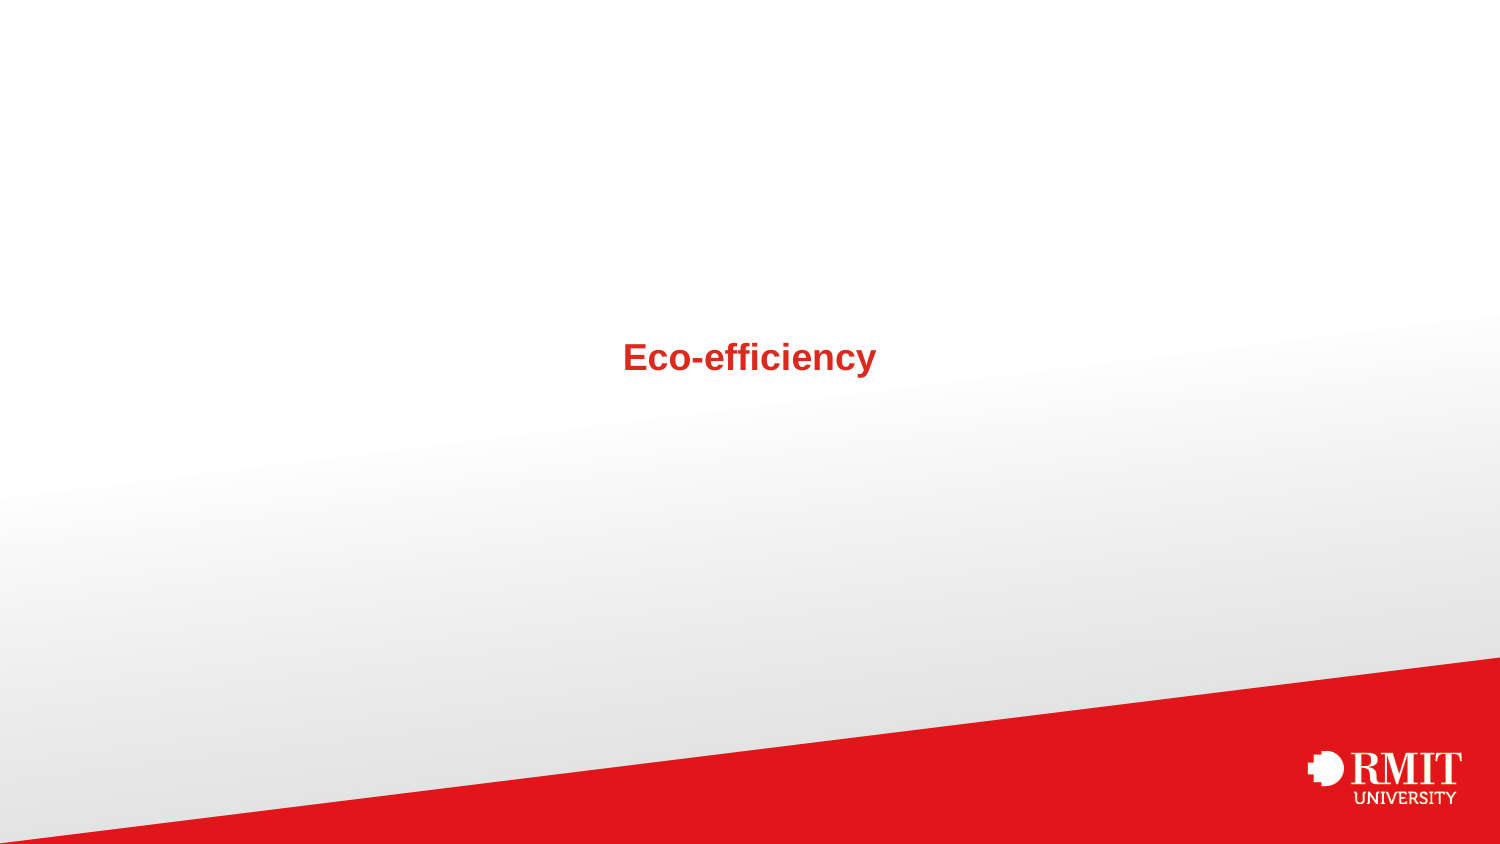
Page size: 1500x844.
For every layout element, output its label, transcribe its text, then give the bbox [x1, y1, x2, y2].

picture [0, 0, 1500, 844]
list Eco-efficiency [75, 201, 1425, 693]
